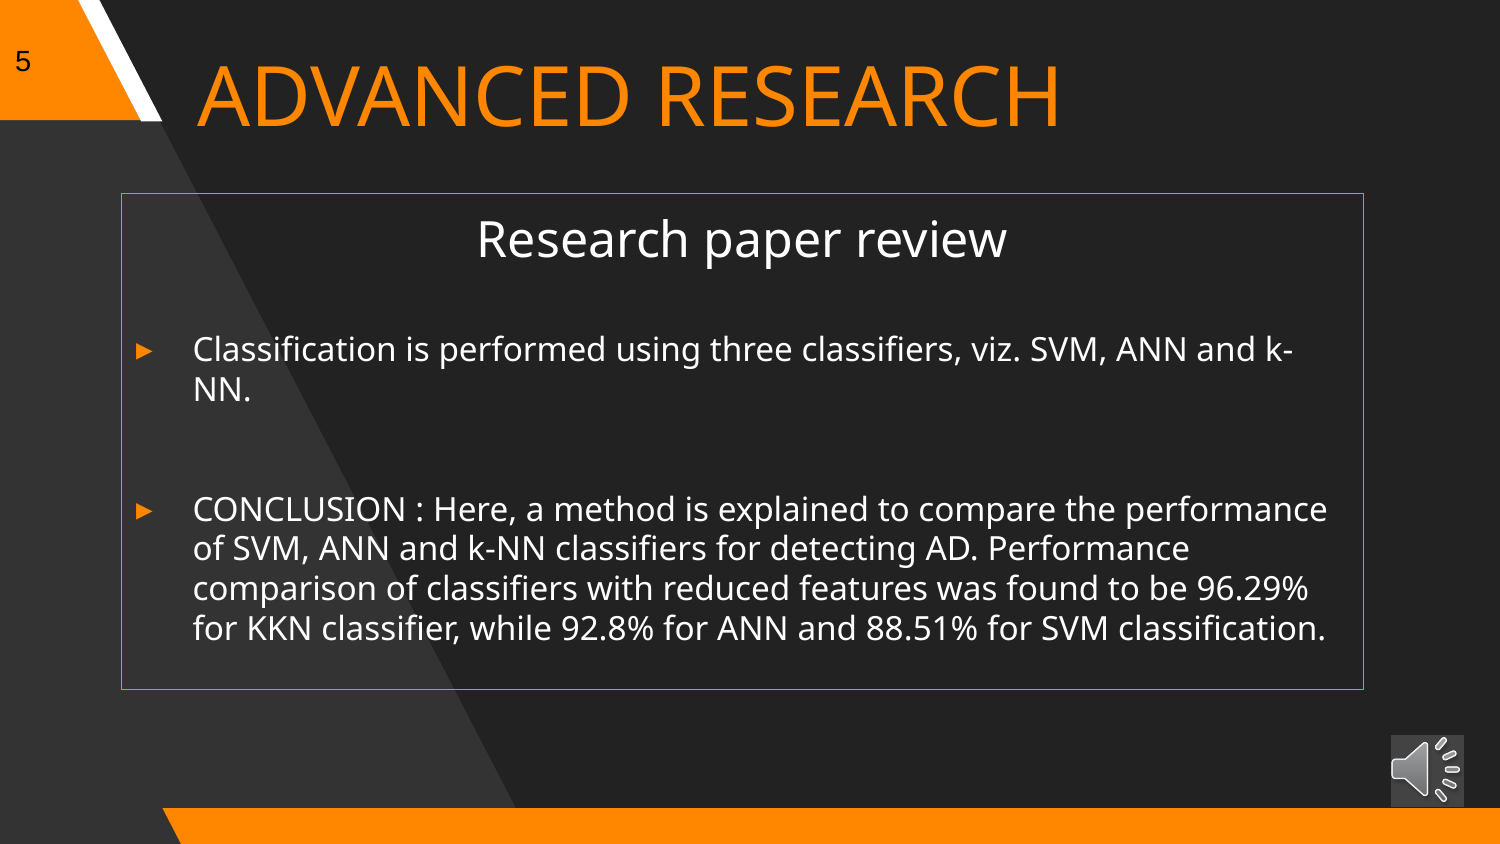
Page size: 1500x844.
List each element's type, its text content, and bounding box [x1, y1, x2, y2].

picture [1390, 734, 1465, 809]
slide_number 5 [0, 0, 98, 121]
list Research paper review Classification is performed using three classifiers, viz. SVM, ANN and k-NN. CONCLUSION : Here, a method is explained to compare the performance of SVM, ANN and k-NN classifiers for detecting AD. Performance comparison of classifiers with reduced features was found to be 96.29% for KKN classifier, while 92.8% for ANN and 88.51% for SVM classification. [121, 192, 1364, 690]
title ADVANCED RESEARCH [182, 20, 1467, 167]
